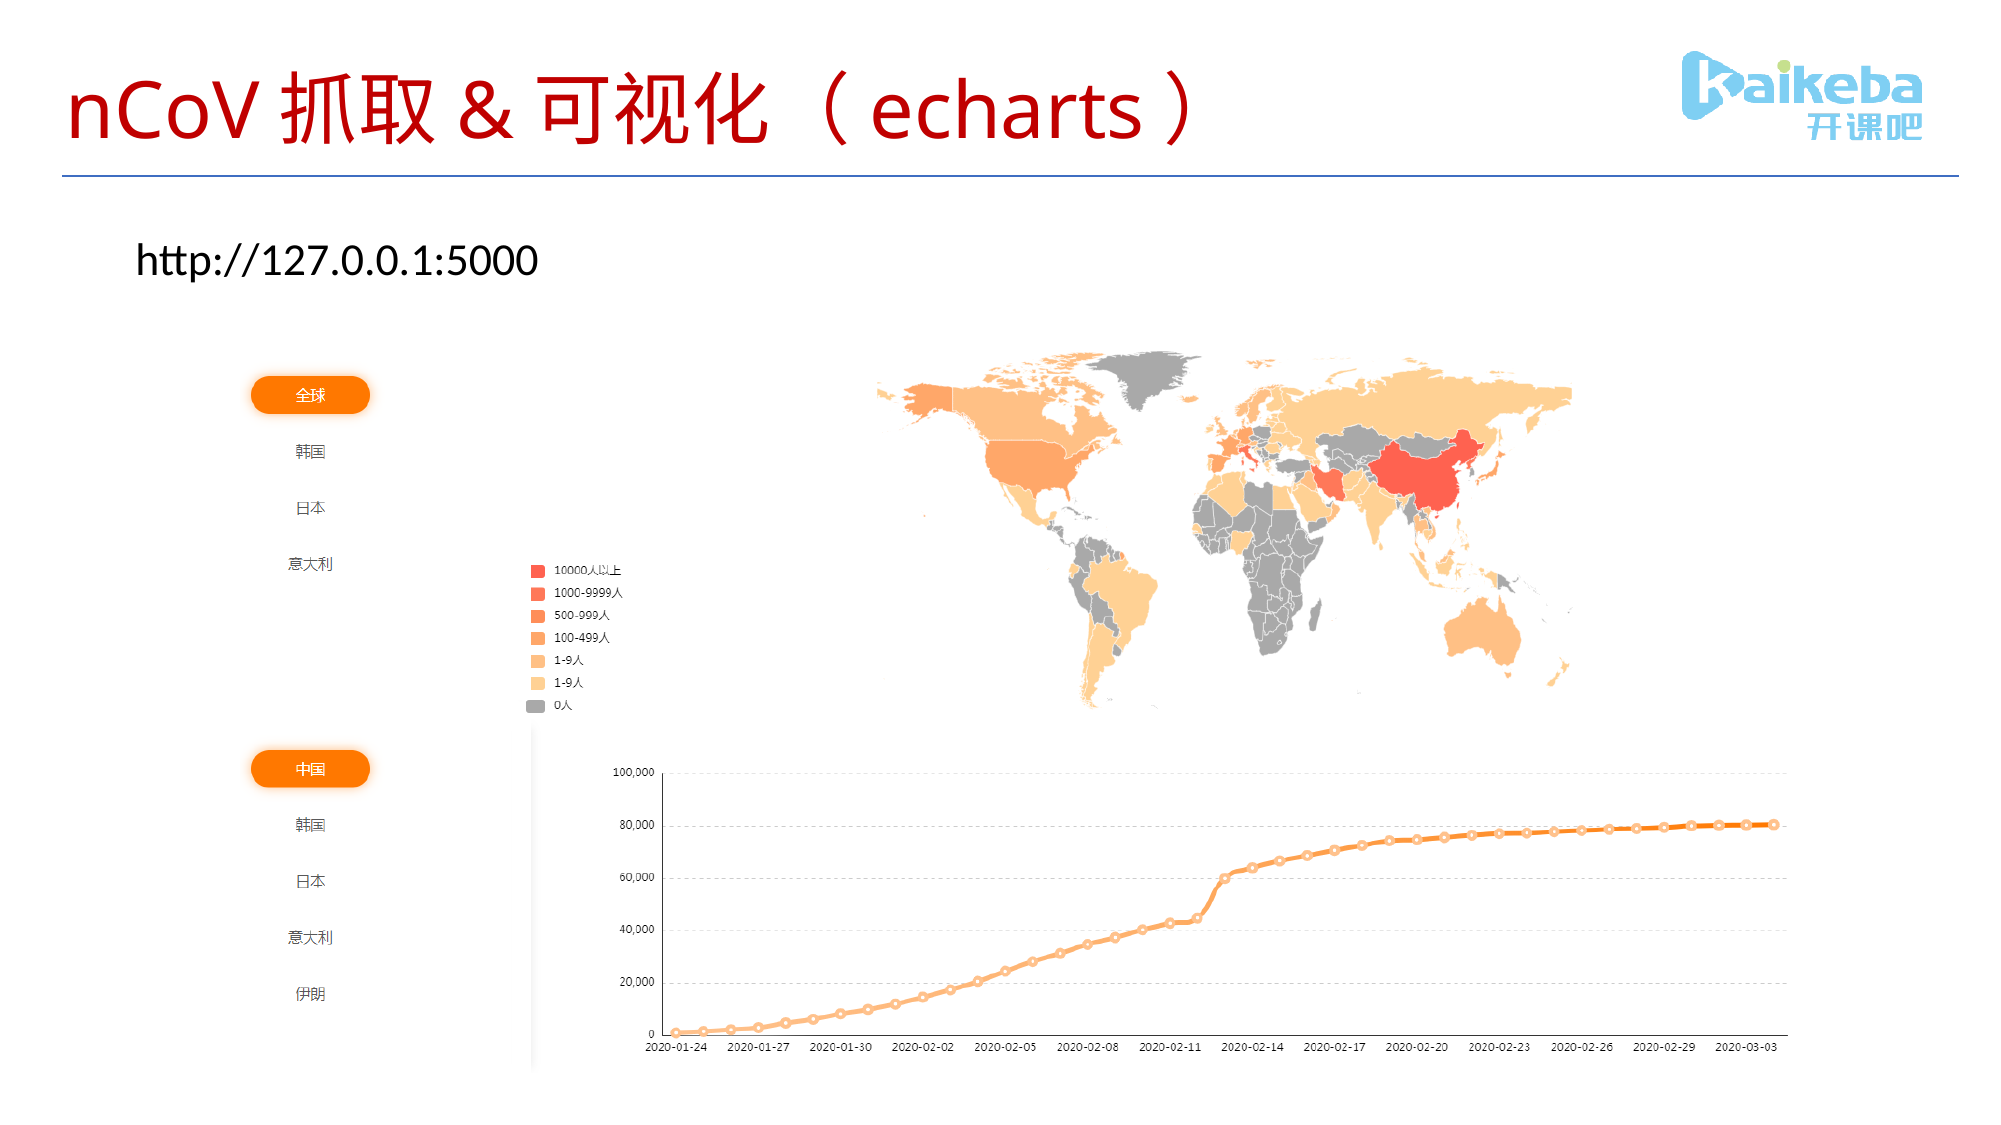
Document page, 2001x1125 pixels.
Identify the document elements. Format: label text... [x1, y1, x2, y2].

picture [240, 345, 1796, 1073]
text_box http://127.0.0.1:5000 [127, 194, 1775, 846]
title nCoV抓取&可视化（echarts） [57, 59, 1728, 167]
